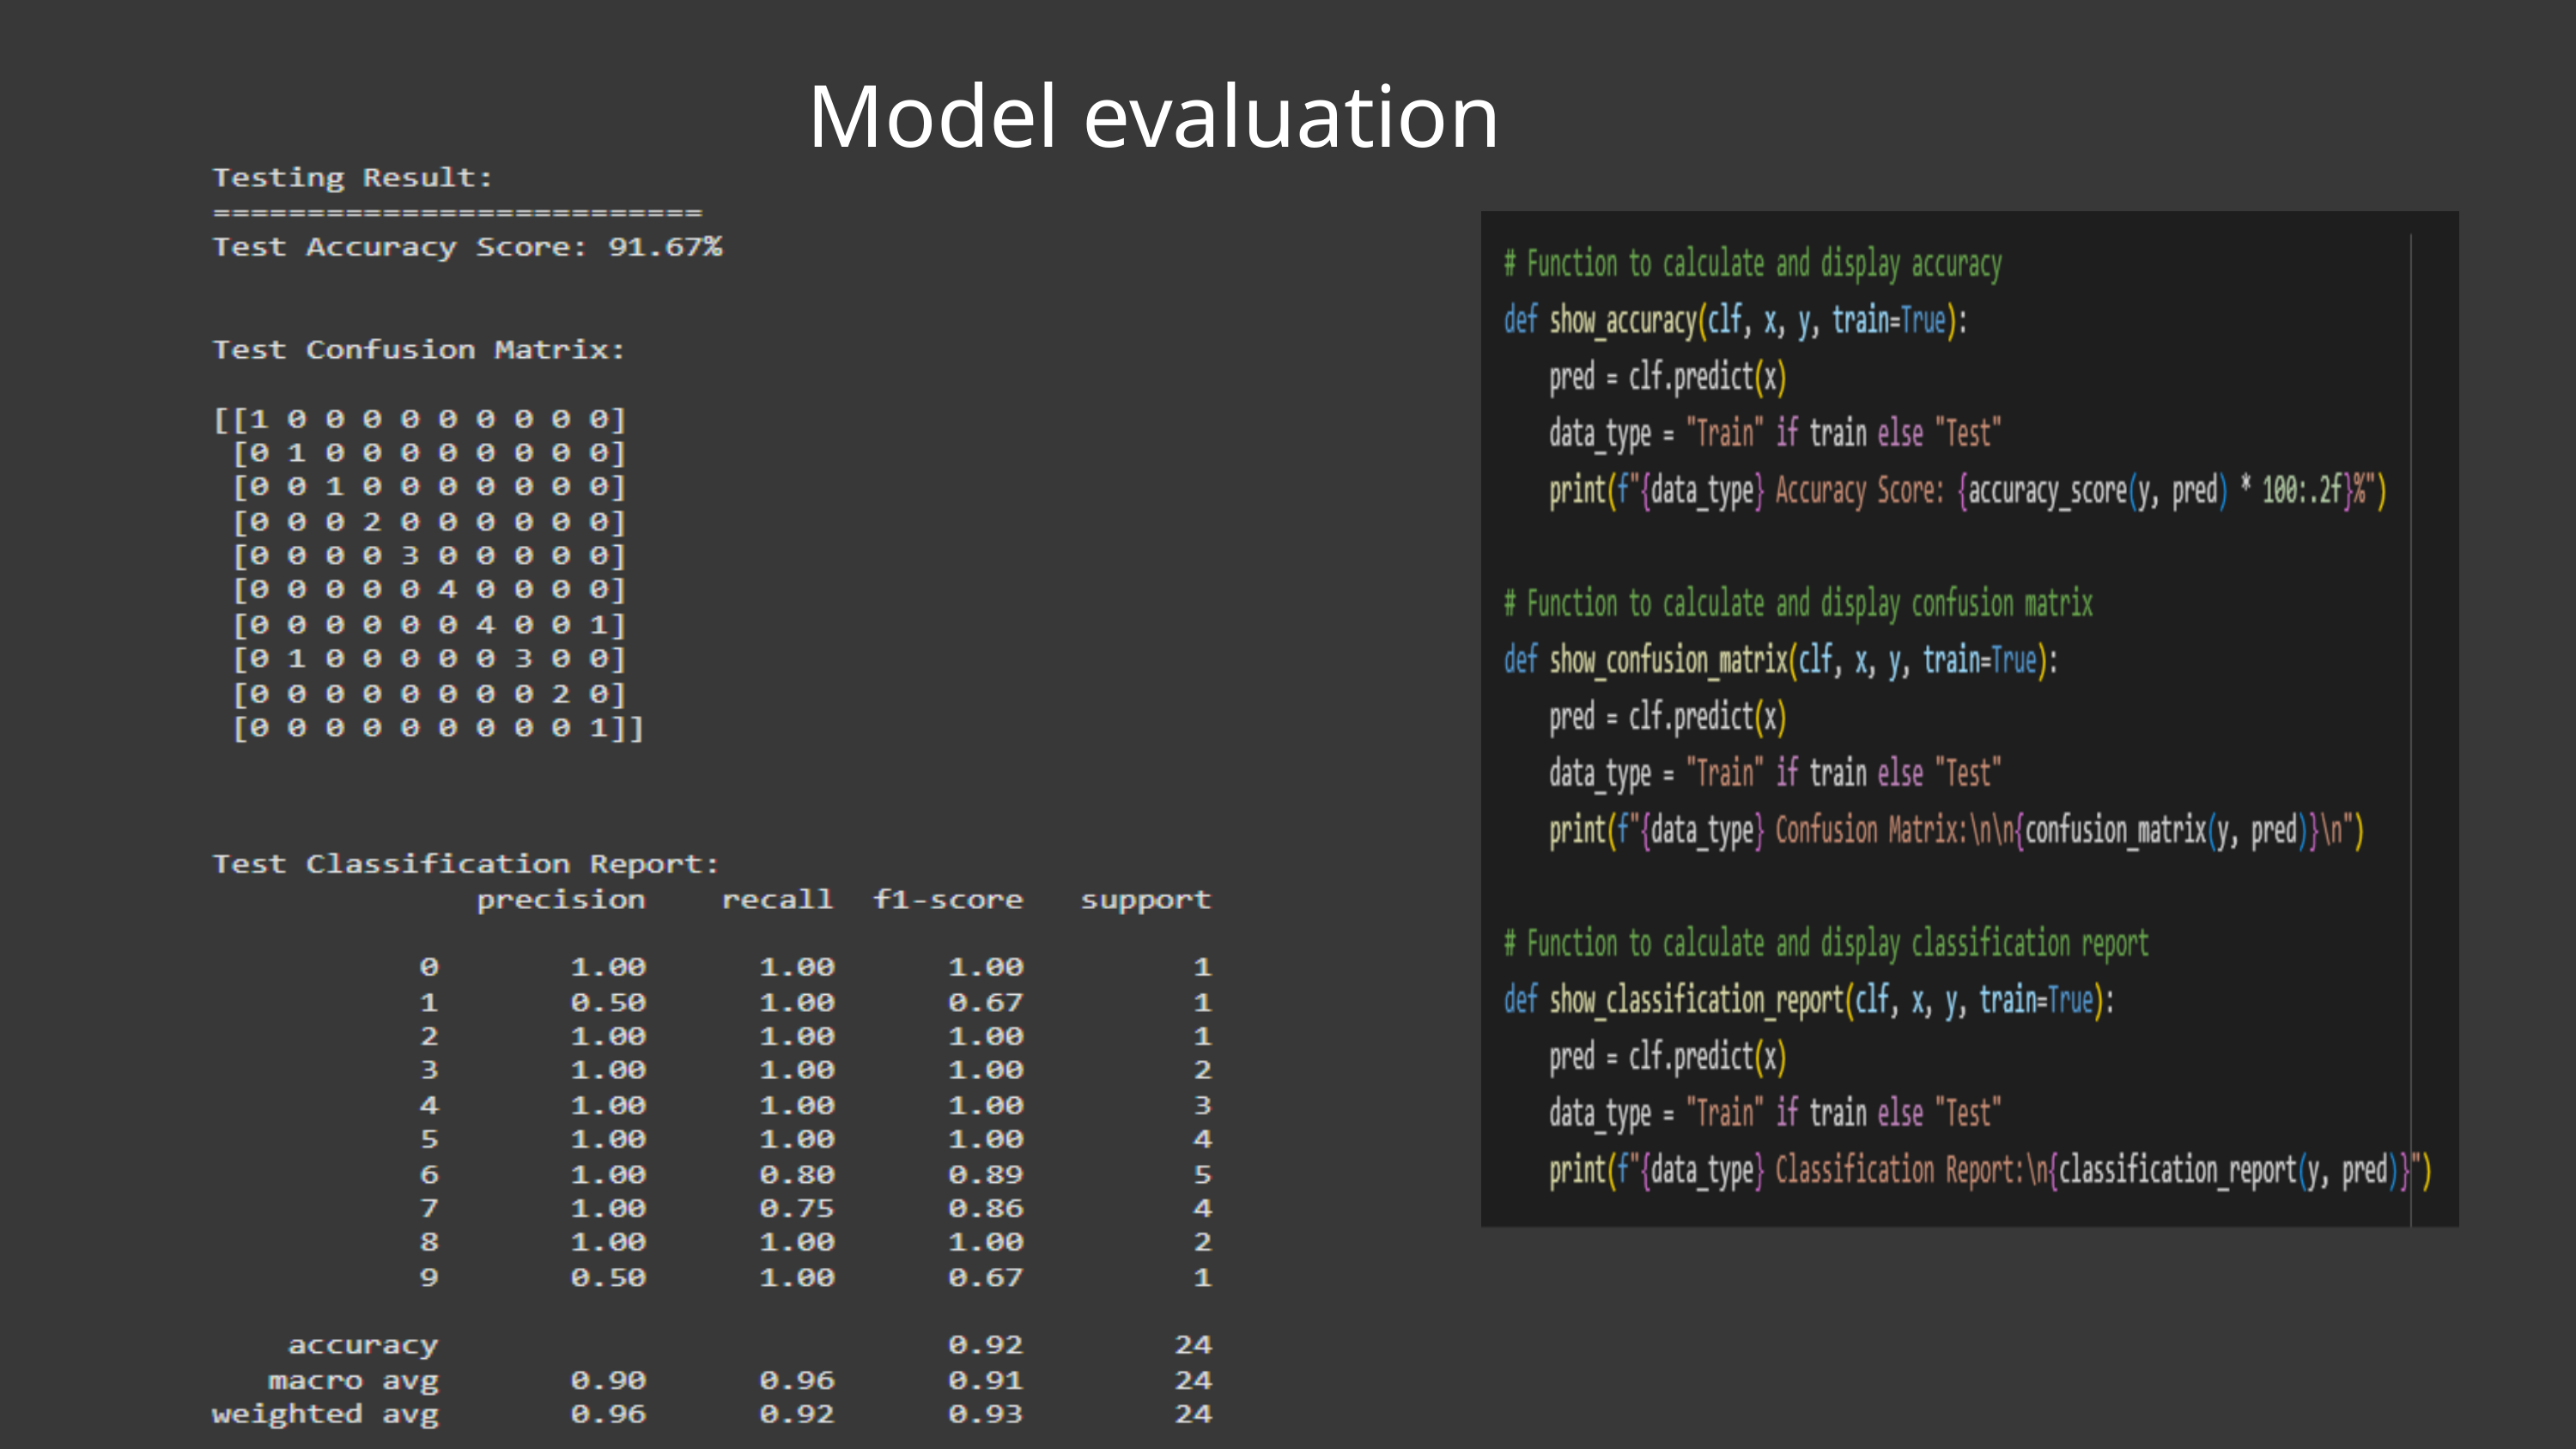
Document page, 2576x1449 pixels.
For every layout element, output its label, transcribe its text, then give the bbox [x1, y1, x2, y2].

text_box Model evaluation [794, 54, 1707, 171]
picture [1480, 211, 2460, 1237]
picture [192, 155, 1246, 1449]
